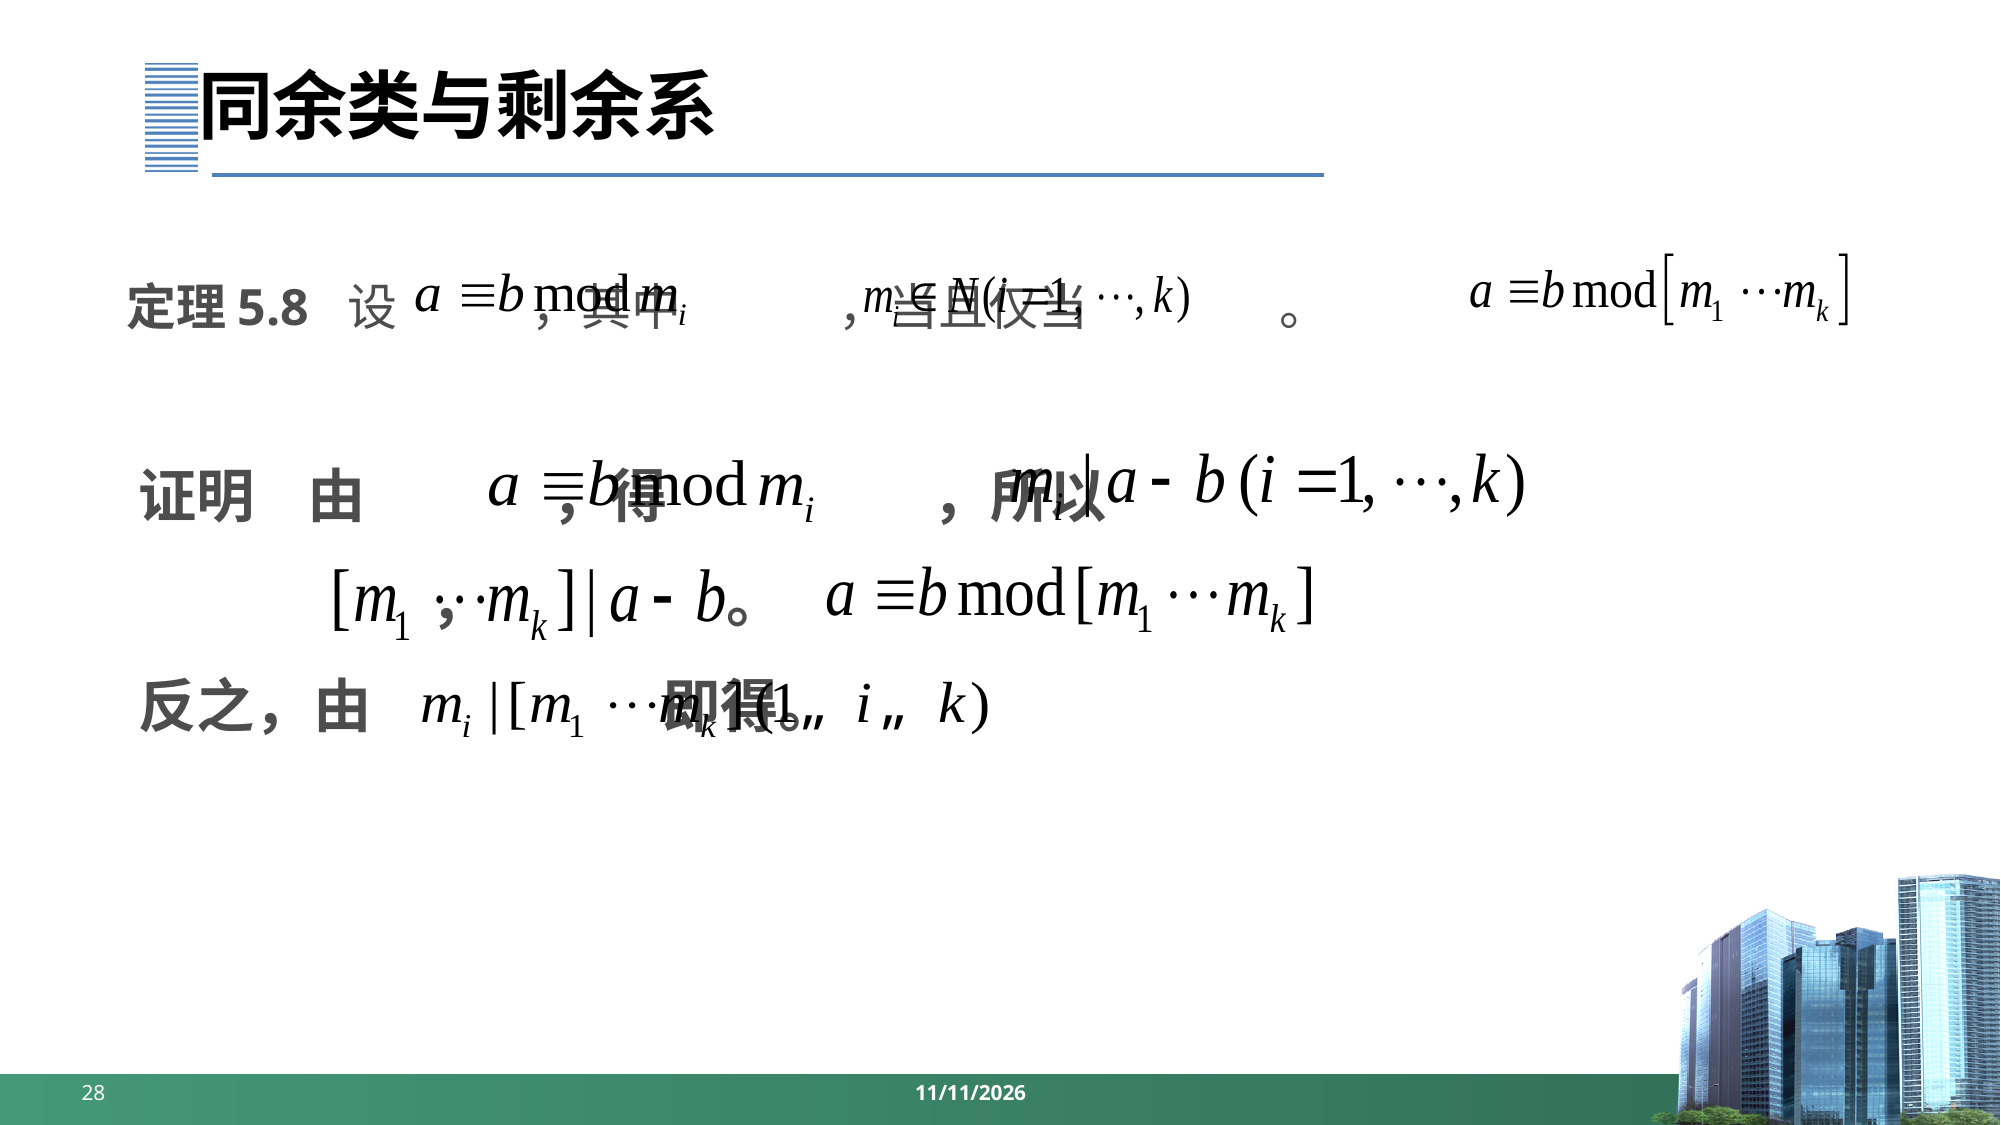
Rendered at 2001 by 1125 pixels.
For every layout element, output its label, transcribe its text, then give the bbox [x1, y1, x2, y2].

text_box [996, 435, 1001, 544]
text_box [325, 546, 738, 659]
title 同余类与剩余系 [183, 57, 1767, 150]
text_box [856, 260, 1199, 339]
text_box 定理5.8 设 ，其中 ，当且仅当 。 [111, 237, 1934, 343]
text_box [405, 257, 698, 339]
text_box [1462, 249, 1859, 339]
slide_number 28 [66, 1072, 184, 1113]
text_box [476, 440, 828, 538]
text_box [471, 437, 1539, 655]
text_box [999, 432, 1537, 538]
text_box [815, 544, 1325, 650]
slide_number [900, 1072, 1367, 1113]
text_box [410, 664, 1001, 752]
picture [145, 63, 198, 172]
list 证明 由 ，得 ，所以 ， 。 反之，由 即得。 [123, 416, 1957, 906]
